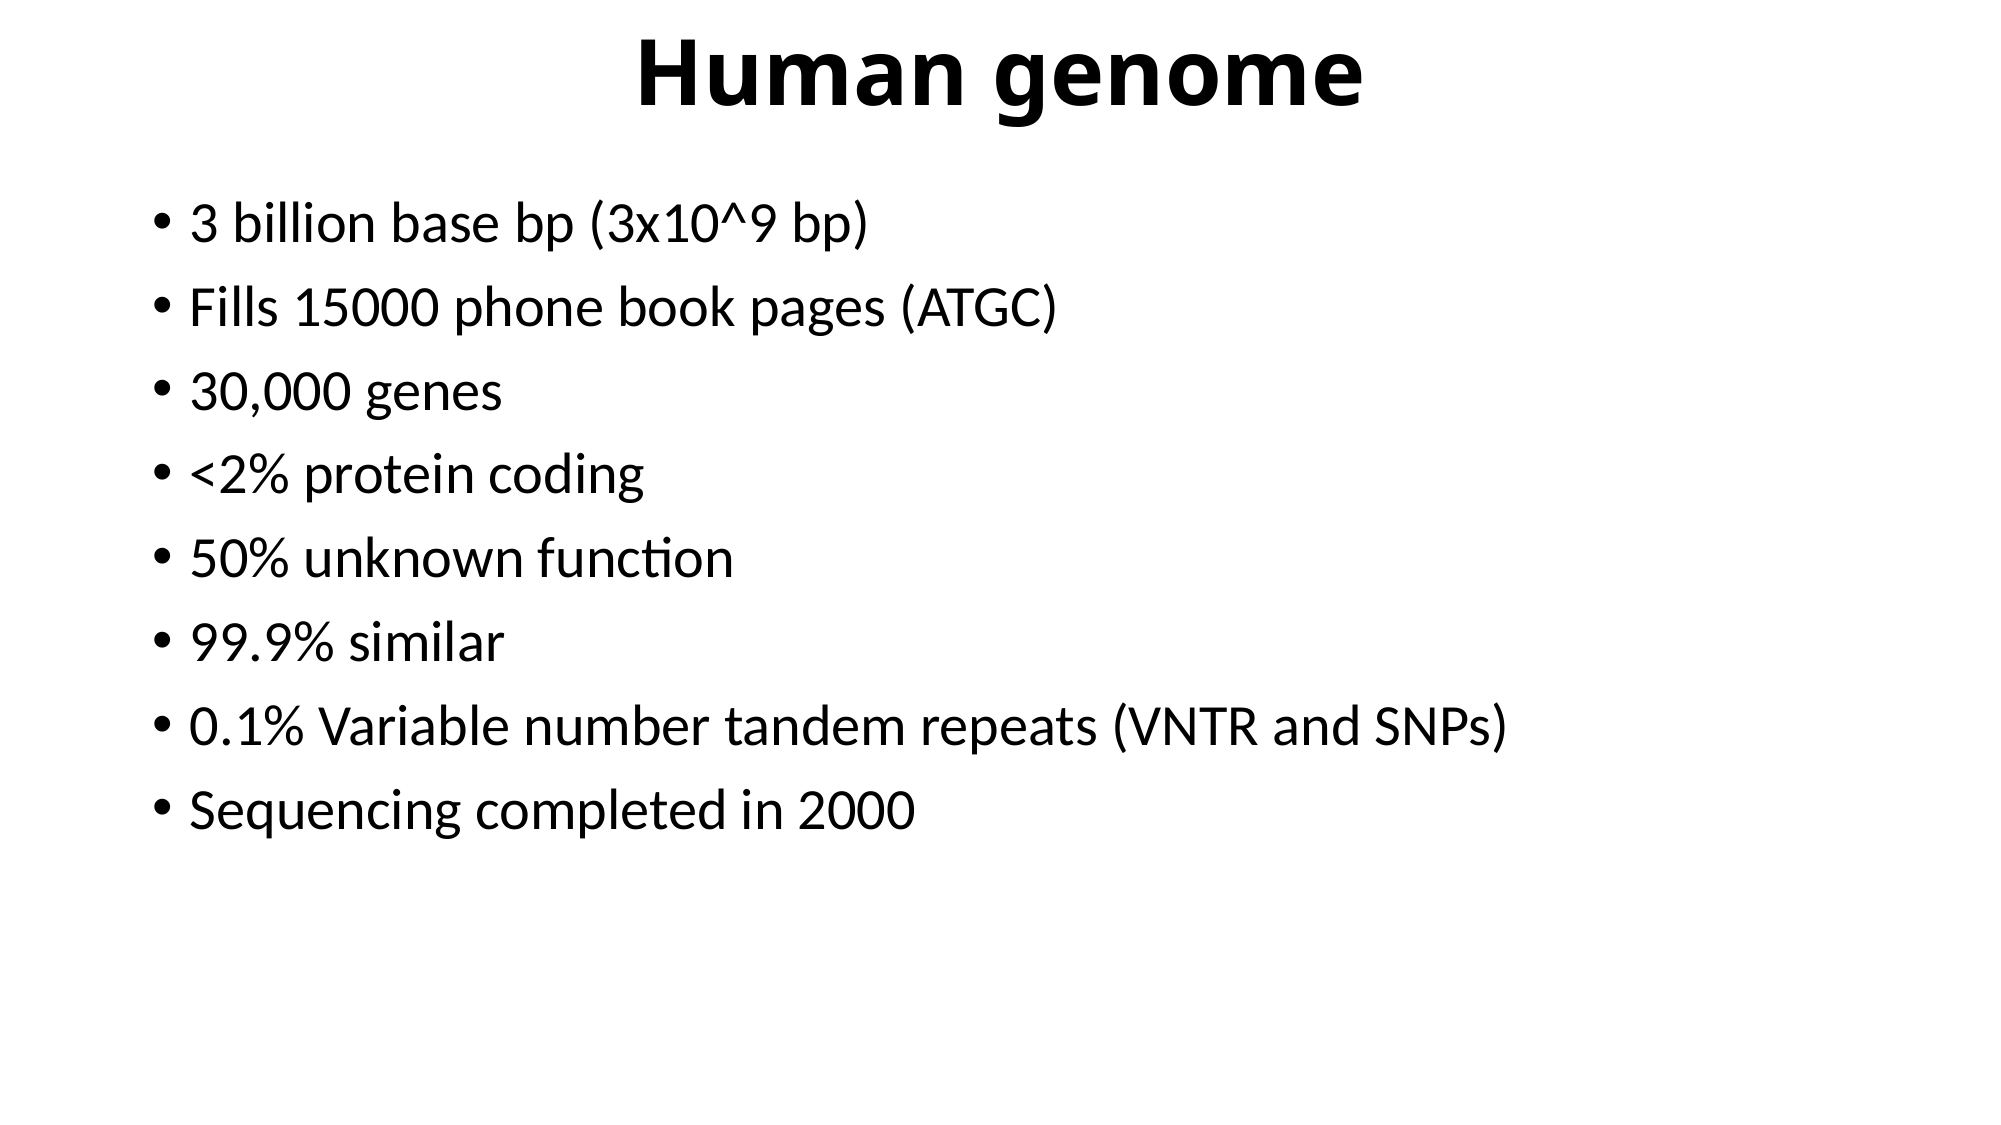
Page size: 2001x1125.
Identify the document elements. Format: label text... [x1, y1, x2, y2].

list 3 billion base bp (3x10^9 bp) Fills 15000 phone book pages (ATGC) 30,000 genes <2% protein coding 50% unknown function 99.9% similar 0.1% Variable number tandem repeats (VNTR and SNPs) Sequencing completed in 2000 [137, 184, 1863, 899]
title Human genome [137, 0, 1863, 184]
